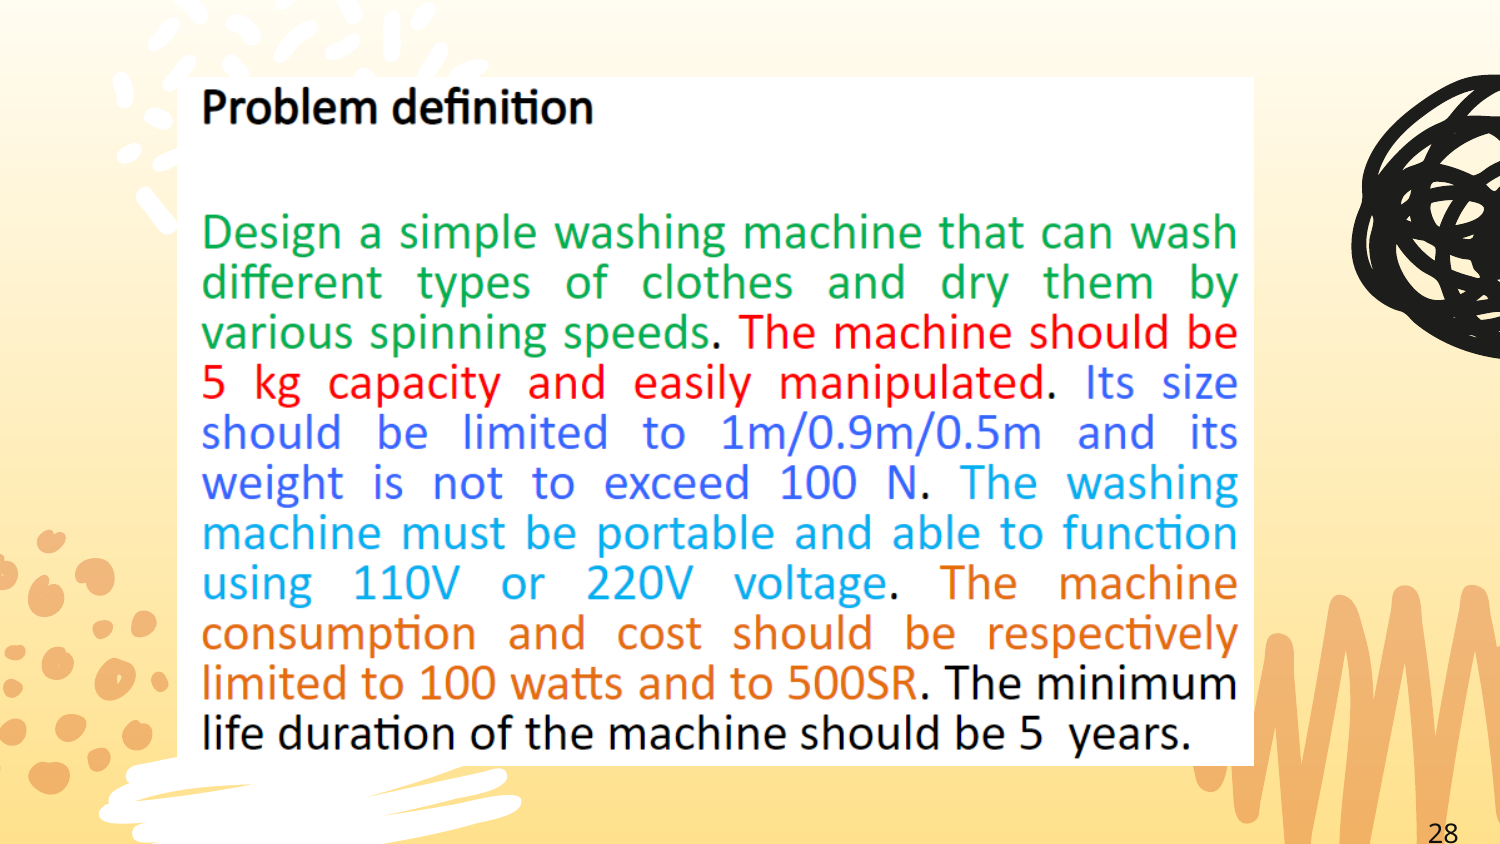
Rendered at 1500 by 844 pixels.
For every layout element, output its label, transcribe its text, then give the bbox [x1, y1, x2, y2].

picture [176, 77, 1254, 766]
slide_number 28 [1369, 802, 1459, 844]
